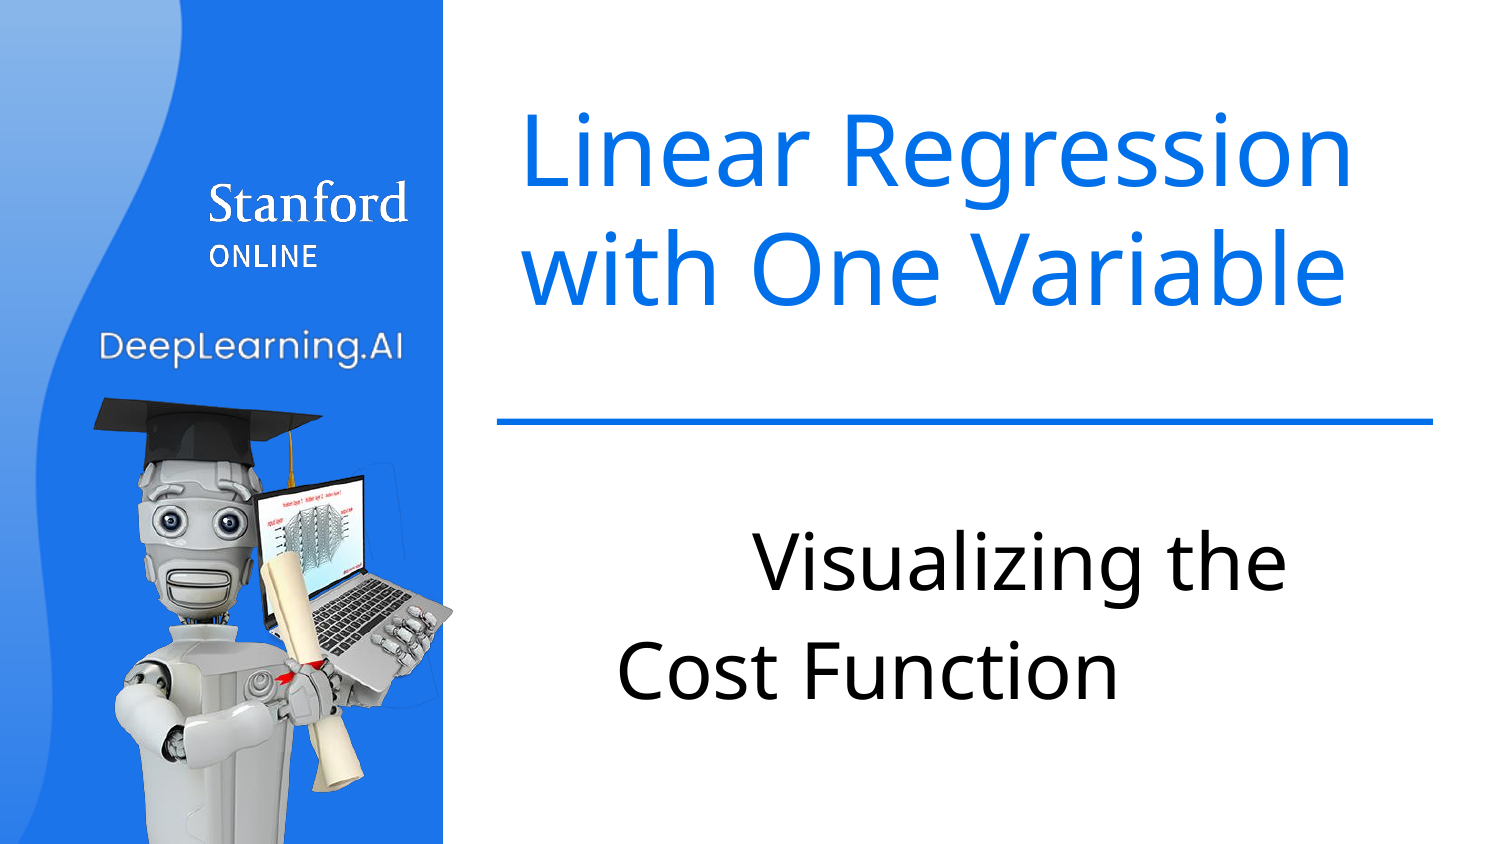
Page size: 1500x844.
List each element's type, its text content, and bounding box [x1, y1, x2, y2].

text_box Visualizing the Cost Function [612, 494, 1319, 716]
title Linear Regression with One Variable [516, 82, 1414, 326]
picture [0, 0, 463, 844]
